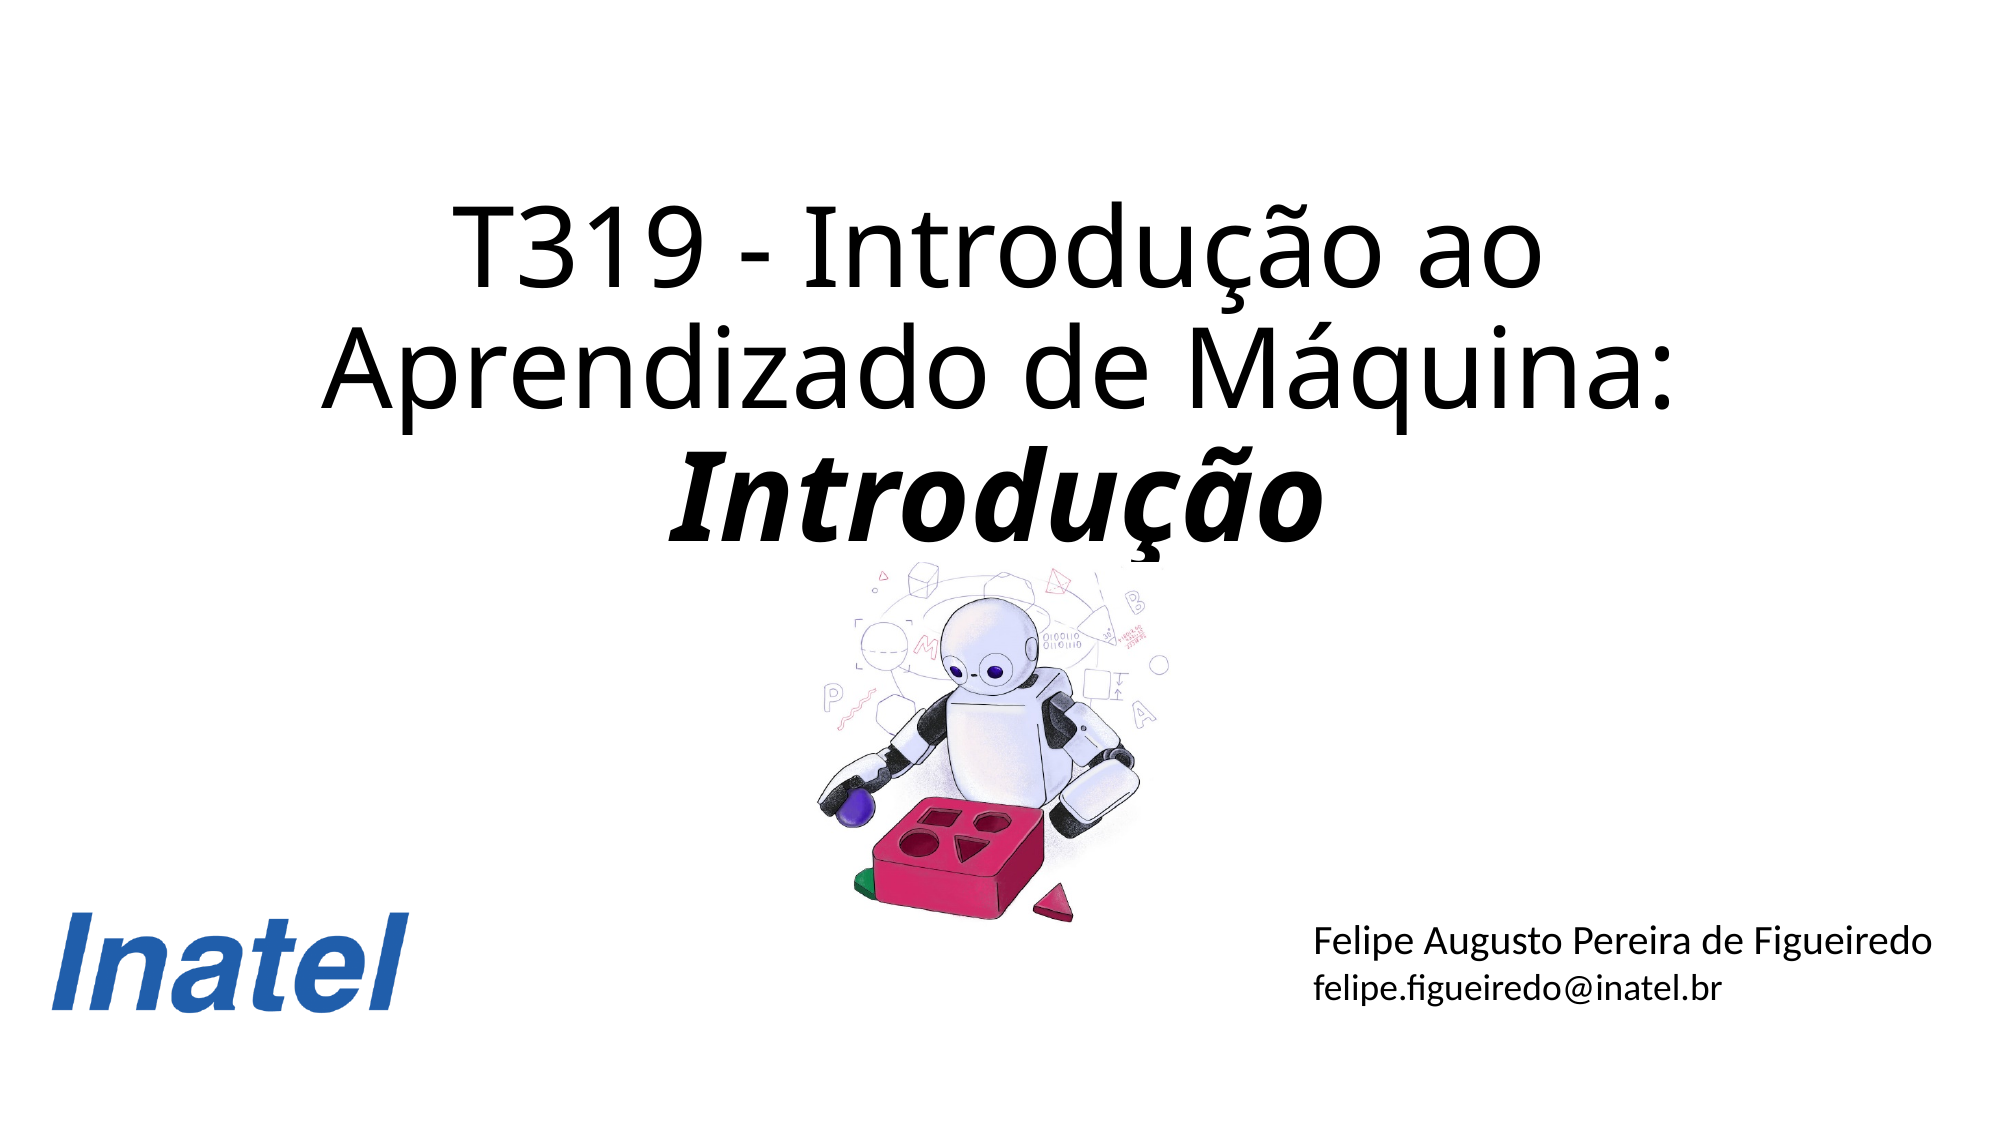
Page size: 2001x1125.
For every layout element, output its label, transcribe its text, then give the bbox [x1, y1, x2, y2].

picture [814, 561, 1186, 929]
title T319 - Introdução ao Aprendizado de Máquina: Introdução [249, 134, 1750, 576]
picture [44, 906, 416, 1018]
text_box Felipe Augusto Pereira de Figueiredo felipe.figueiredo@inatel.br [1298, 905, 1956, 1016]
